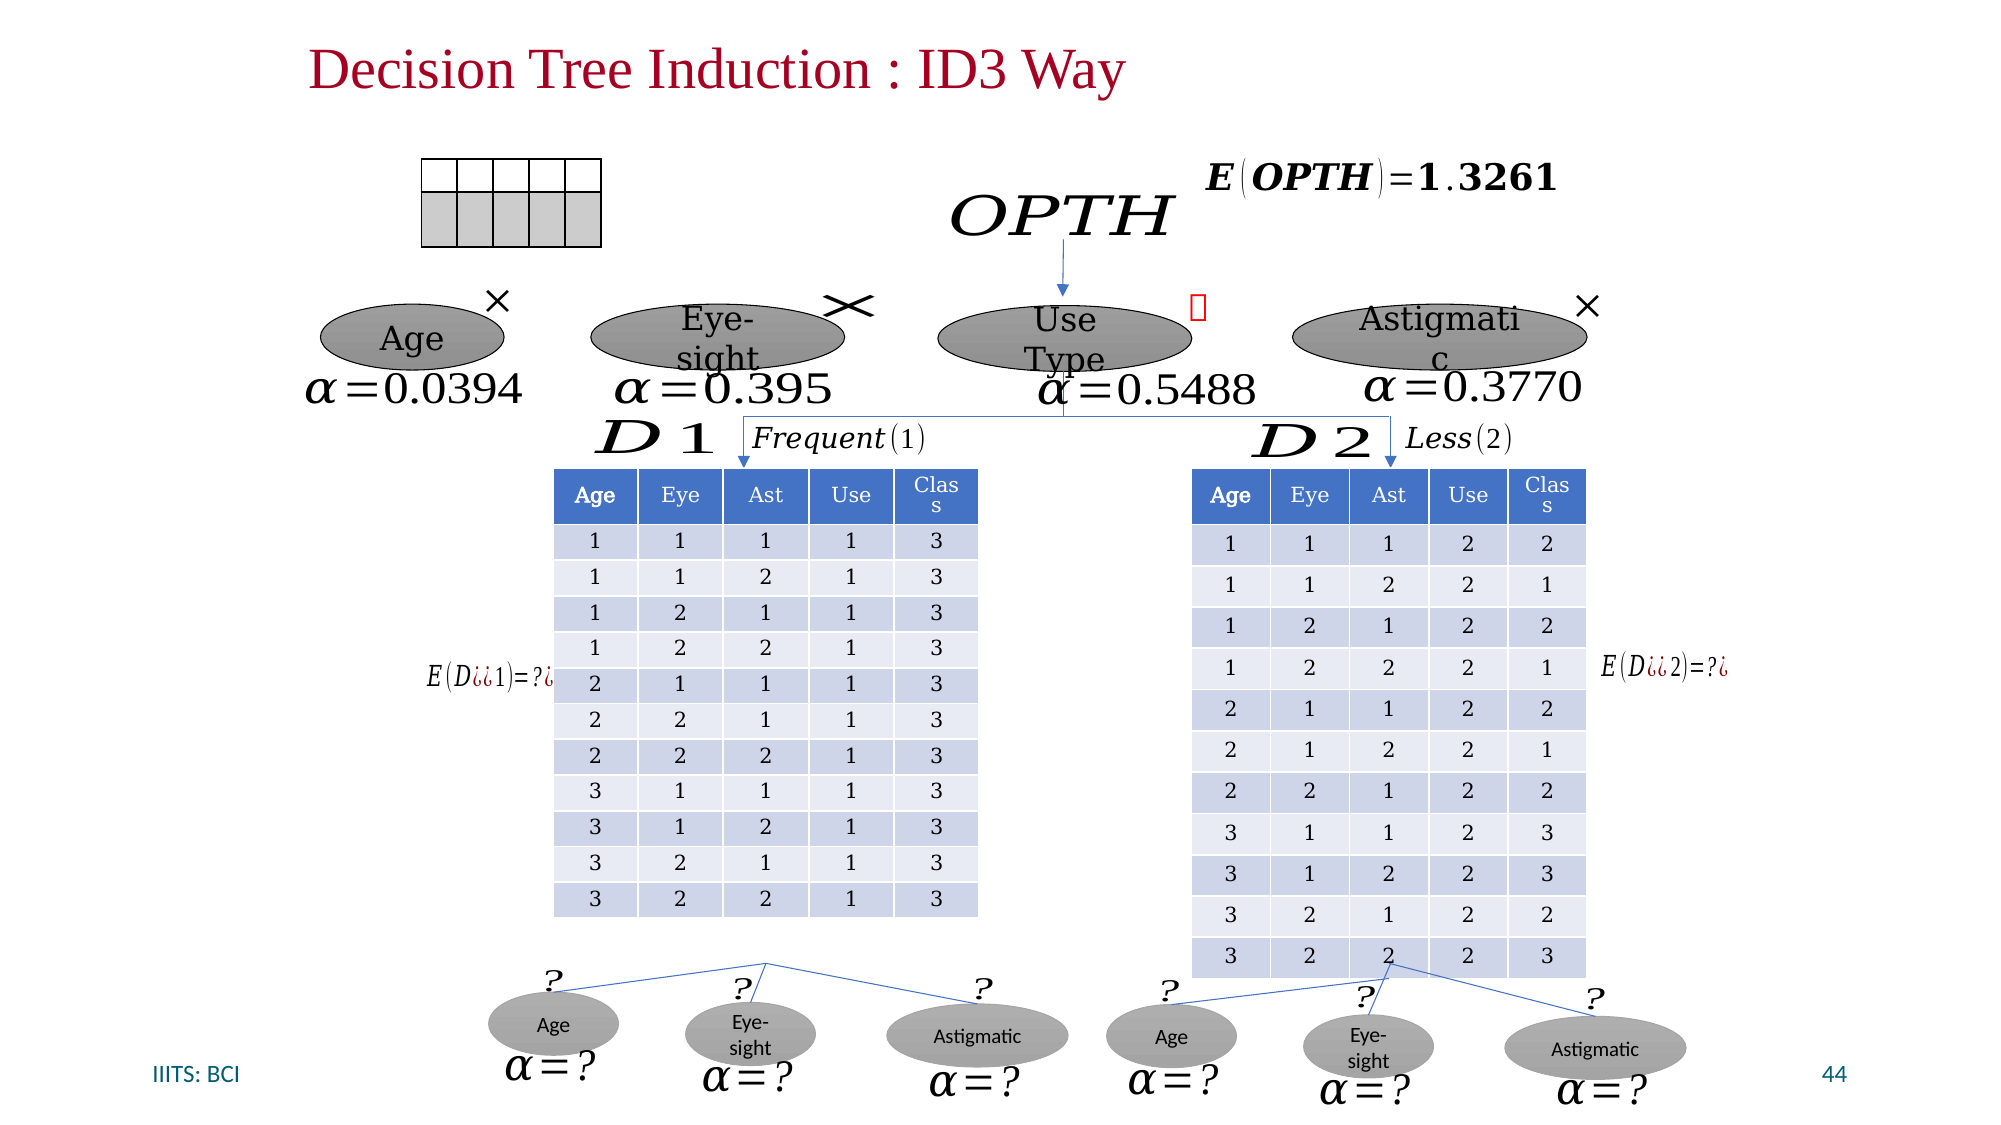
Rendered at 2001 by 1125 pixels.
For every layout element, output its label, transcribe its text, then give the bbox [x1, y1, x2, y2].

table_cell 2 [1430, 649, 1507, 689]
slide_number IIITS: BCI [137, 1042, 588, 1103]
table_cell 2 [1271, 897, 1349, 936]
table_cell 1 [1271, 567, 1349, 606]
table_cell 3 [1509, 856, 1586, 895]
table_header [494, 160, 528, 191]
table_cell 1 [810, 883, 893, 917]
table_cell 2 [1430, 567, 1507, 606]
table_cell 2 [554, 740, 637, 774]
table_cell 1 [1271, 732, 1349, 771]
table_cell 2 [1271, 649, 1349, 689]
table_cell 3 [1192, 938, 1270, 963]
table_cell 1 [1350, 773, 1428, 813]
table_cell 1 [1350, 525, 1428, 565]
table_cell 2 [1509, 897, 1586, 936]
table_cell 2 [639, 740, 722, 774]
table_cell 2 [724, 812, 808, 846]
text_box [765, 963, 978, 1004]
table_cell 1 [1192, 608, 1270, 647]
table_cell [530, 193, 564, 246]
table_cell 3 [554, 776, 637, 810]
text_box Use Type [937, 305, 1193, 372]
table_cell 1 [1509, 732, 1586, 771]
table_cell 1 [1192, 567, 1270, 606]
text_box Age [488, 991, 620, 1056]
table_cell 2 [1192, 773, 1270, 813]
table_cell 3 [895, 740, 978, 774]
table_cell 2 [639, 597, 722, 631]
text_box Age [1106, 1004, 1238, 1069]
table_cell 3 [895, 812, 978, 846]
table_header Eye [639, 469, 722, 524]
table_cell 3 [895, 847, 978, 881]
table_cell 1 [554, 525, 637, 559]
table_cell 1 [1350, 897, 1428, 936]
table_cell 1 [1271, 690, 1349, 730]
table_cell 1 [639, 776, 722, 810]
table_cell 2 [1192, 732, 1270, 771]
table_cell 1 [810, 669, 893, 703]
table_header [530, 160, 564, 191]
table_cell 2 [639, 883, 722, 917]
table_cell 1 [1271, 856, 1349, 895]
table_cell 1 [724, 669, 808, 703]
table_cell 3 [1509, 814, 1586, 854]
table_cell 2 [1271, 773, 1349, 813]
table_header Use [1430, 469, 1507, 524]
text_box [1368, 1005, 1389, 1015]
table_header [458, 160, 492, 191]
table_cell 1 [1192, 525, 1270, 565]
text_box Astigmatic [886, 1003, 1069, 1068]
table_cell 3 [1509, 938, 1586, 963]
table_cell 1 [810, 561, 893, 595]
table_cell 3 [895, 776, 978, 810]
table_cell 2 [639, 633, 722, 667]
table_cell 1 [724, 525, 808, 559]
table_cell 3 [895, 633, 978, 667]
table_cell 1 [1271, 525, 1349, 565]
table_cell 2 [1509, 690, 1586, 730]
table_cell 1 [810, 704, 893, 738]
table_cell 2 [1430, 938, 1507, 963]
table_cell 1 [554, 561, 637, 595]
table_cell 1 [639, 669, 722, 703]
table_cell [422, 193, 456, 246]
table_header Class [1509, 469, 1586, 524]
table_cell 2 [1430, 814, 1507, 854]
table_cell 2 [1350, 732, 1428, 771]
text_box Astigmatic [1291, 303, 1588, 371]
table_cell 2 [1430, 732, 1507, 771]
table_header Ast [1350, 469, 1428, 524]
slide_number 44 [1575, 1080, 1583, 1085]
table_cell 1 [639, 812, 722, 846]
slide_number 44 [1412, 1042, 1573, 1103]
table_cell 2 [1509, 773, 1586, 813]
table_cell 2 [639, 704, 722, 738]
table_cell 1 [1271, 814, 1349, 854]
table_cell 2 [1430, 897, 1507, 936]
table_cell 2 [724, 633, 808, 667]
table_cell 2 [1430, 773, 1507, 813]
table_cell 3 [1192, 897, 1270, 936]
text_box Eye-sight [590, 303, 846, 371]
table_cell 1 [810, 847, 893, 881]
title Decision Tree Induction : ID3 Way [293, 25, 1676, 115]
table_header Age [554, 469, 637, 524]
table_cell 1 [724, 597, 808, 631]
table_header Ast [724, 469, 808, 524]
table_cell 1 [639, 525, 722, 559]
table_cell 1 [724, 847, 808, 881]
table_cell 1 [554, 597, 637, 631]
table_cell 1 [1350, 608, 1428, 647]
table_cell 1 [810, 597, 893, 631]
table_cell 2 [639, 847, 722, 881]
text_box Eye-sight [1303, 1014, 1435, 1079]
table_header [566, 160, 600, 191]
table_cell 1 [639, 561, 722, 595]
table_cell 3 [895, 597, 978, 631]
table_cell 1 [1192, 649, 1270, 689]
table_cell 2 [1350, 649, 1428, 689]
table_cell 2 [554, 669, 637, 703]
table_cell [494, 193, 528, 246]
table_cell 3 [895, 704, 978, 738]
table_cell 3 [895, 669, 978, 703]
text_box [1171, 963, 1389, 1005]
table_cell 2 [1350, 567, 1428, 606]
table_cell 3 [1192, 814, 1270, 854]
table_header [422, 160, 456, 191]
table_header Class [895, 469, 978, 524]
table_cell 2 [1350, 856, 1428, 895]
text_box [1389, 963, 1596, 1017]
table_cell 3 [554, 812, 637, 846]
table_cell [458, 193, 492, 246]
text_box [750, 993, 766, 1003]
table_cell 1 [1350, 690, 1428, 730]
text_box Age [319, 303, 505, 371]
table_header Use [810, 469, 893, 524]
table_cell 1 [1509, 567, 1586, 606]
table_header Age [1192, 469, 1270, 524]
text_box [553, 963, 766, 993]
text_box  [1172, 276, 1284, 337]
table_cell 1 [1509, 649, 1586, 689]
text_box Eye-sight [685, 1001, 817, 1067]
table_cell 2 [724, 561, 808, 595]
table_cell 1 [1350, 814, 1428, 854]
table_cell 3 [895, 883, 978, 917]
table_cell 2 [1430, 690, 1507, 730]
table_cell 1 [724, 776, 808, 810]
table_cell 2 [1430, 608, 1507, 647]
table_cell 1 [810, 812, 893, 846]
table_cell 3 [895, 525, 978, 559]
table_cell 2 [1192, 690, 1270, 730]
table_cell 1 [810, 633, 893, 667]
table_cell 2 [1271, 938, 1349, 963]
text_box Astigmatic [1504, 1015, 1687, 1080]
table_cell 1 [810, 525, 893, 559]
table_cell 2 [1430, 856, 1507, 895]
table_cell 2 [724, 883, 808, 917]
table_cell 1 [554, 633, 637, 667]
table_cell 2 [1271, 608, 1349, 647]
table_cell [566, 193, 600, 246]
slide_number 44 [1562, 1082, 1574, 1102]
slide_number 44 [1578, 1042, 1863, 1103]
table_cell 2 [1350, 938, 1428, 963]
table_cell 3 [554, 847, 637, 881]
table_cell 3 [895, 561, 978, 595]
table_cell 1 [810, 740, 893, 774]
table_cell 2 [1509, 608, 1586, 647]
table_cell 2 [724, 740, 808, 774]
table_cell 2 [1509, 525, 1586, 565]
table_header Eye [1271, 469, 1349, 524]
table_cell 1 [810, 776, 893, 810]
table_cell 3 [554, 883, 637, 917]
table_cell 2 [554, 704, 637, 738]
table_cell 3 [1192, 856, 1270, 895]
table_cell 1 [724, 704, 808, 738]
table_cell 2 [1430, 525, 1507, 565]
